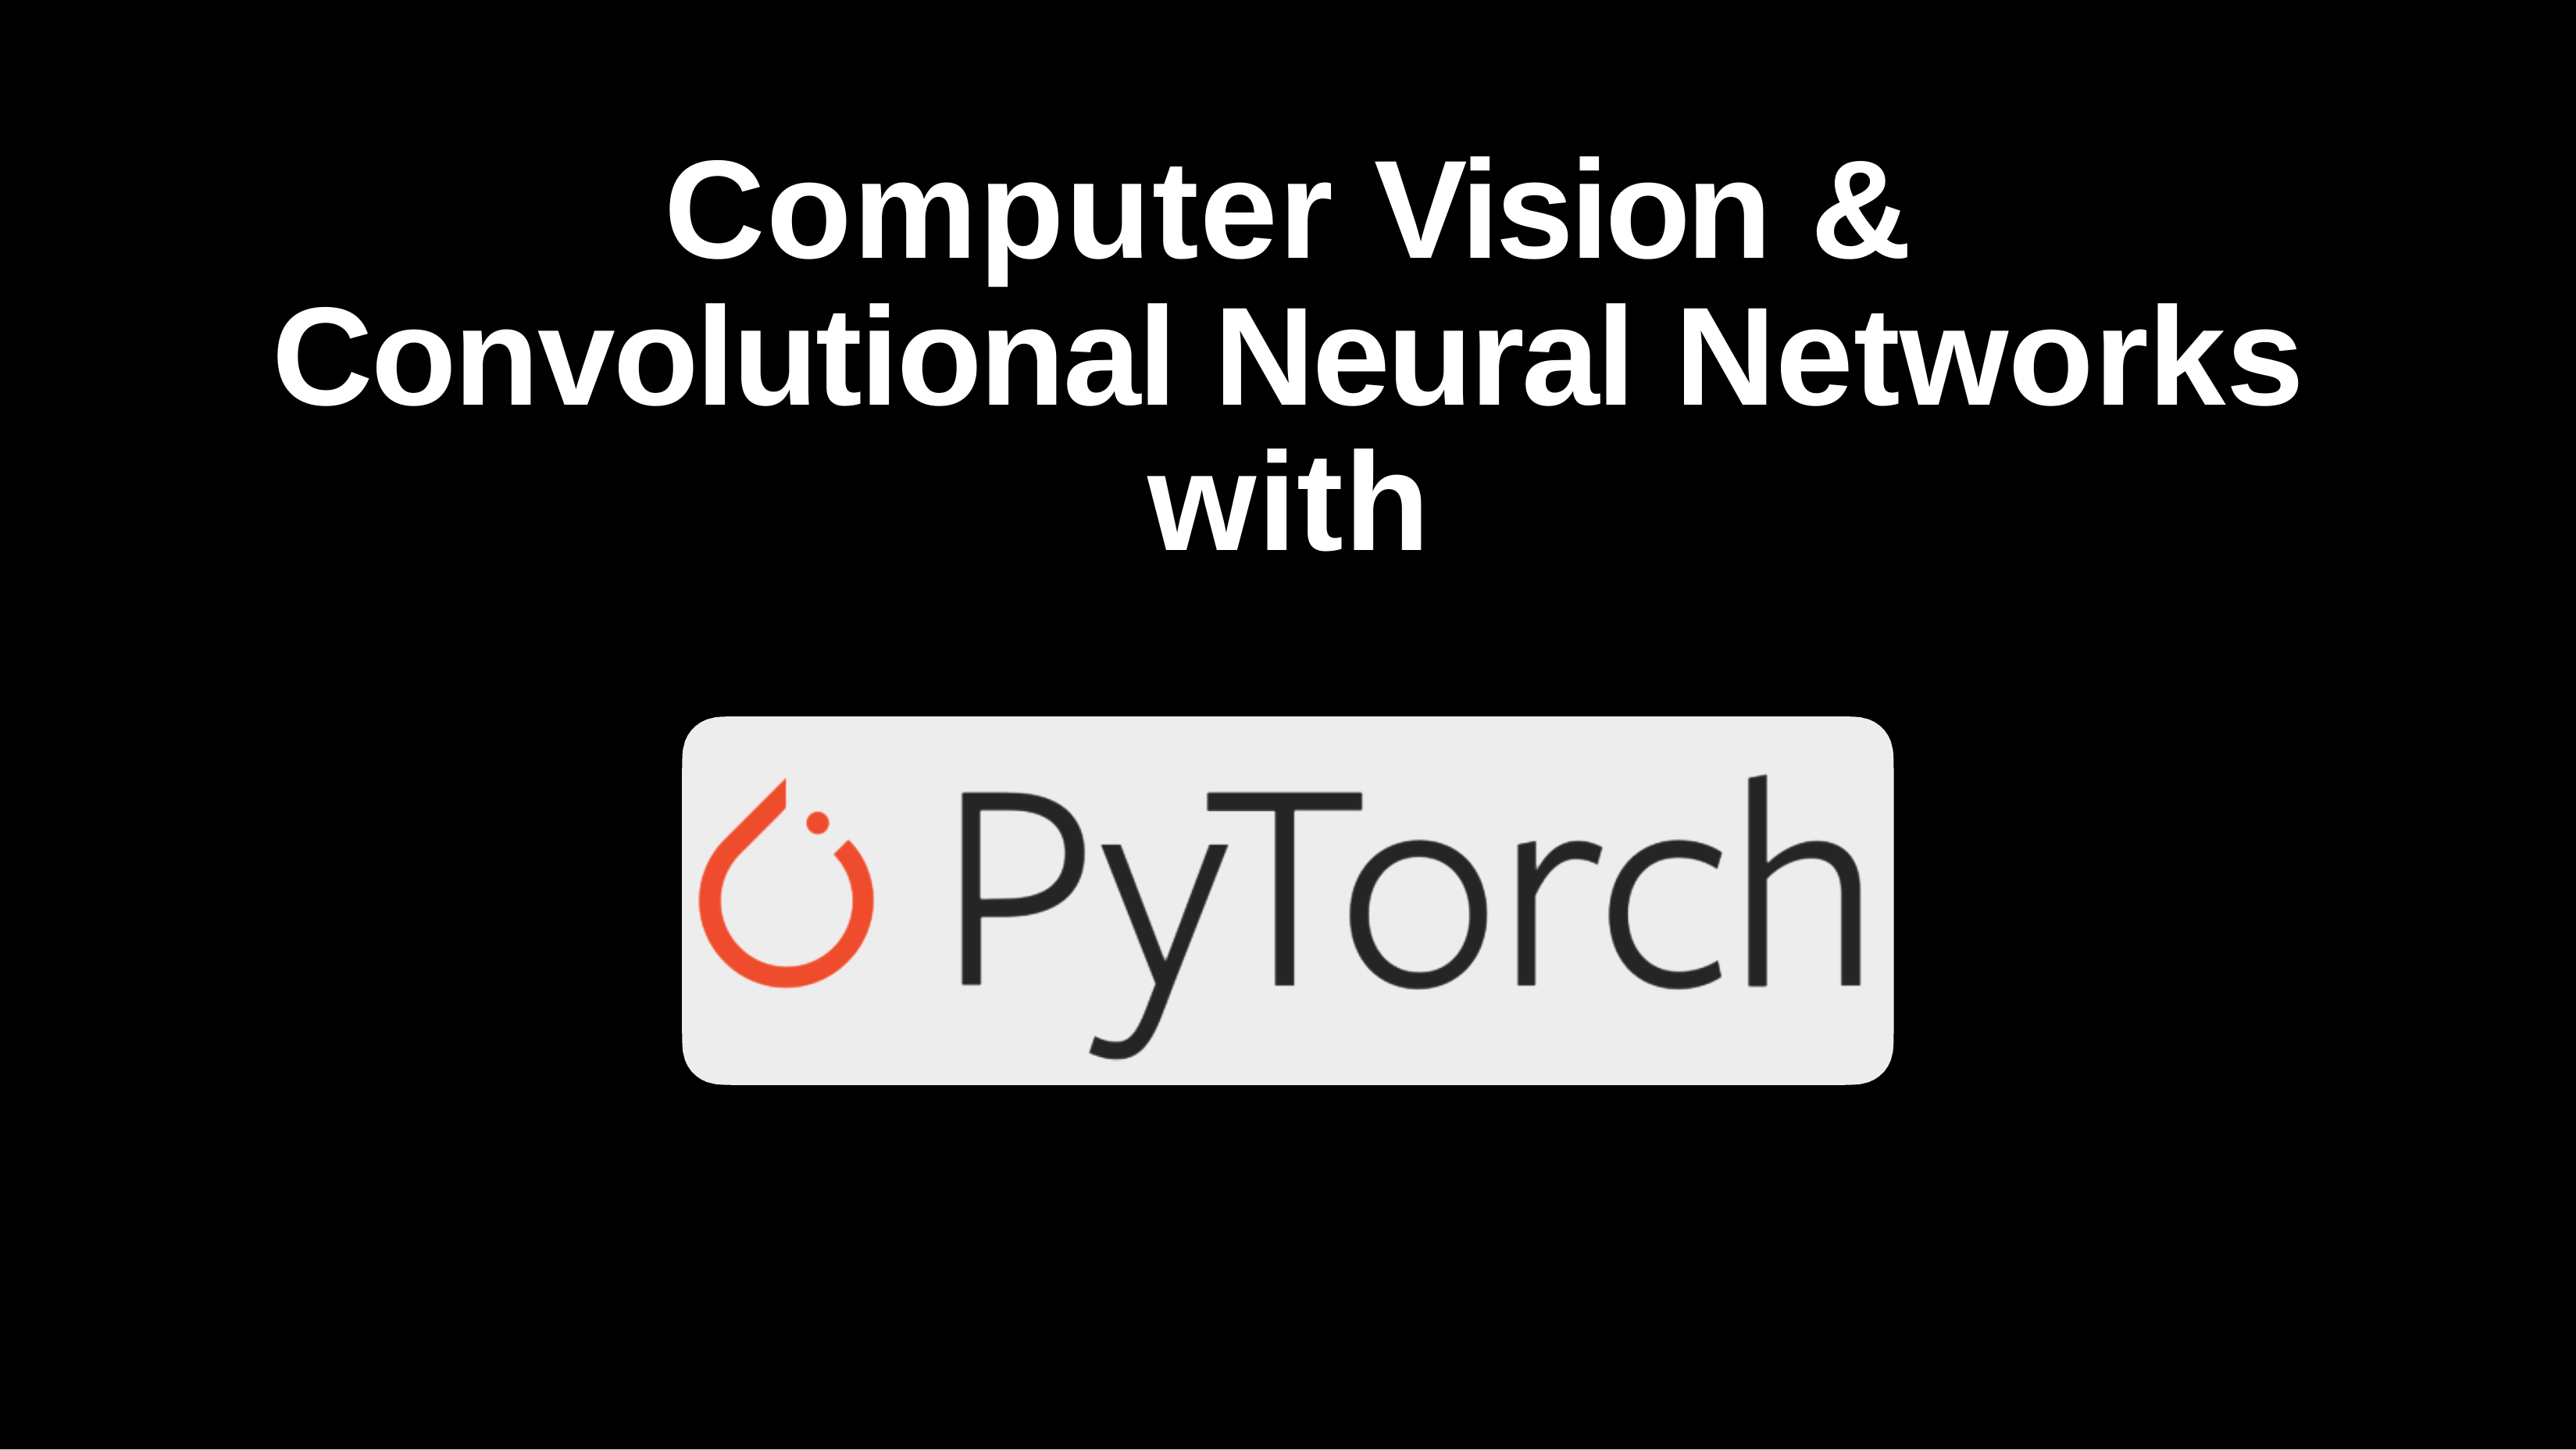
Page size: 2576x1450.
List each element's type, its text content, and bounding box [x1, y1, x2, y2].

title Computer Vision & Convolutional Neural Networks with [214, 114, 2363, 579]
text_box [681, 716, 1894, 1086]
